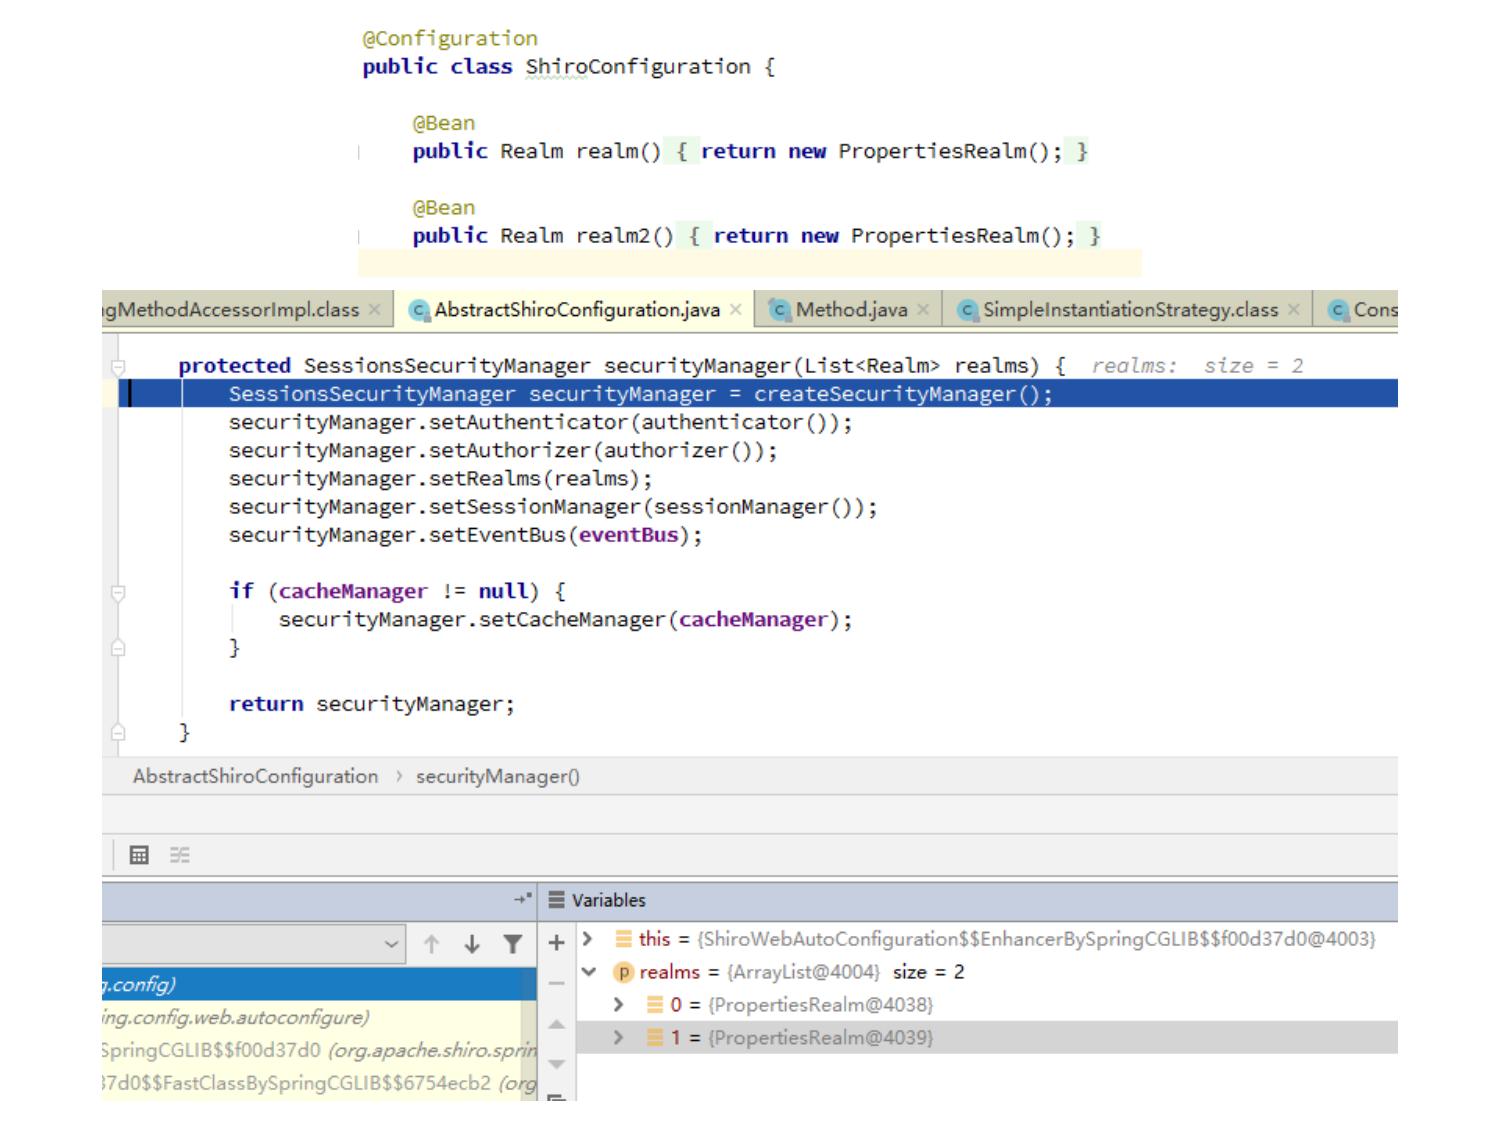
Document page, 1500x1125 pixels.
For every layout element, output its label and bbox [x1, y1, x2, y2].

picture [358, 18, 1142, 279]
picture [102, 290, 1398, 1101]
